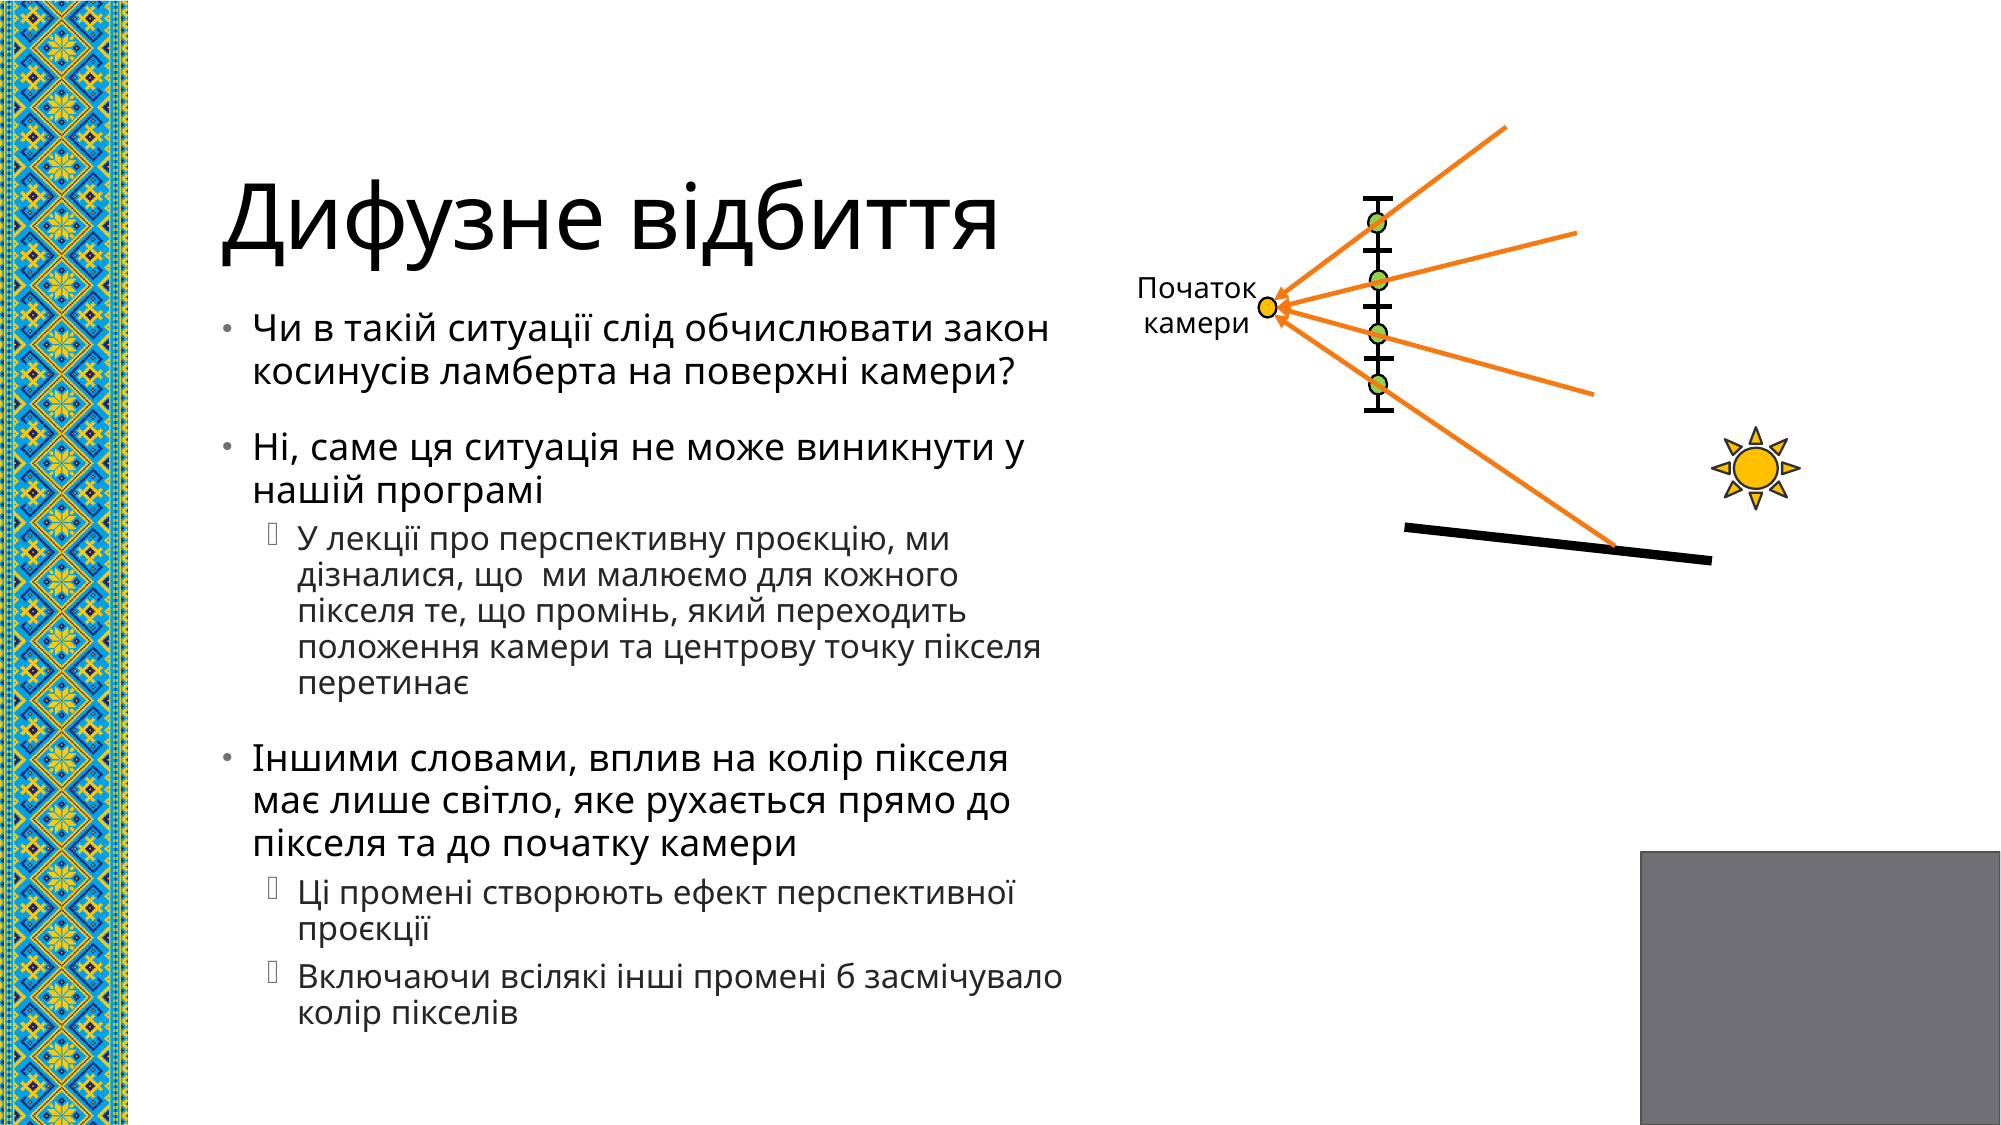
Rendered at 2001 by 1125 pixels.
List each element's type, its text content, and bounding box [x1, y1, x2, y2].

picture [22, 304, 44, 326]
picture [79, 364, 102, 385]
text_box [1780, 461, 1802, 476]
picture [99, 631, 110, 652]
picture [22, 126, 44, 148]
picture [14, 1105, 25, 1124]
picture [14, 690, 26, 711]
picture [21, 422, 45, 445]
picture [14, 809, 25, 830]
picture [14, 868, 26, 889]
picture [98, 1046, 110, 1067]
picture [30, 2, 93, 1124]
picture [14, 97, 25, 118]
title Дифузне відбиття [206, 60, 1797, 278]
picture [14, 215, 25, 237]
text_box Початок камери [1120, 262, 1269, 347]
picture [99, 156, 110, 177]
picture [79, 720, 102, 741]
picture [14, 275, 25, 296]
picture [22, 719, 44, 741]
picture [21, 778, 45, 800]
picture [0, 2, 11, 1124]
picture [78, 8, 102, 29]
picture [98, 927, 110, 948]
picture [22, 67, 44, 89]
picture [99, 749, 110, 770]
picture [98, 97, 110, 118]
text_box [1273, 314, 1616, 547]
picture [120, 2, 128, 1124]
picture [22, 363, 45, 385]
picture [79, 126, 101, 148]
picture [14, 37, 25, 59]
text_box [1276, 232, 1578, 303]
picture [79, 304, 101, 326]
picture [14, 749, 25, 770]
picture [79, 482, 101, 504]
picture [21, 7, 45, 30]
picture [14, 512, 25, 533]
picture [79, 838, 101, 859]
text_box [1404, 526, 1713, 562]
picture [78, 423, 102, 444]
picture [21, 245, 45, 267]
list Чи в такій ситуації слід обчислювати закон косинусів ламберта на поверхні камери? Ні, саме ця ситуація не може виникнути у нашій програмі У лекції про перспективну проєкцію, ми дізналися, що ми малюємо для кожного пікселя те, що промінь, який переходить положення камери та центрову точку пікселя перетинає Іншими словами, вплив на колір пікселя має лише світло, яке рухається прямо до пікселя та до початку камери Ці промені створюють ефект перспективної проєкції Включаючи всілякі інші промені б засмічувало колір пікселів [206, 299, 1097, 1014]
picture [99, 809, 110, 830]
picture [98, 275, 110, 296]
picture [98, 690, 110, 711]
picture [98, 512, 110, 533]
picture [14, 453, 25, 474]
picture [99, 215, 110, 237]
picture [78, 245, 102, 266]
picture [22, 660, 44, 682]
text_box [1748, 425, 1764, 445]
picture [21, 956, 45, 978]
picture [78, 601, 102, 622]
picture [79, 1016, 102, 1037]
picture [21, 1016, 45, 1038]
picture [14, 1046, 25, 1067]
picture [14, 927, 25, 948]
picture [99, 453, 110, 474]
picture [78, 957, 102, 978]
picture [99, 571, 110, 592]
picture [98, 868, 110, 889]
picture [79, 1076, 101, 1096]
picture [99, 37, 110, 59]
picture [22, 897, 44, 919]
picture [14, 571, 25, 592]
picture [79, 660, 101, 681]
picture [99, 1105, 110, 1124]
picture [22, 838, 44, 860]
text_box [1273, 126, 1507, 230]
picture [79, 542, 101, 563]
picture [99, 987, 110, 1008]
picture [14, 631, 25, 652]
text_box [1710, 461, 1731, 476]
picture [78, 186, 102, 207]
picture [99, 393, 110, 415]
picture [21, 600, 45, 623]
picture [14, 156, 25, 177]
text_box [1723, 438, 1788, 511]
picture [14, 393, 25, 415]
picture [14, 334, 25, 355]
picture [14, 987, 25, 1008]
picture [22, 482, 44, 504]
picture [22, 541, 44, 563]
picture [78, 779, 102, 800]
picture [22, 1075, 44, 1097]
picture [79, 898, 101, 919]
picture [79, 67, 101, 89]
picture [98, 334, 110, 355]
picture [21, 185, 45, 208]
